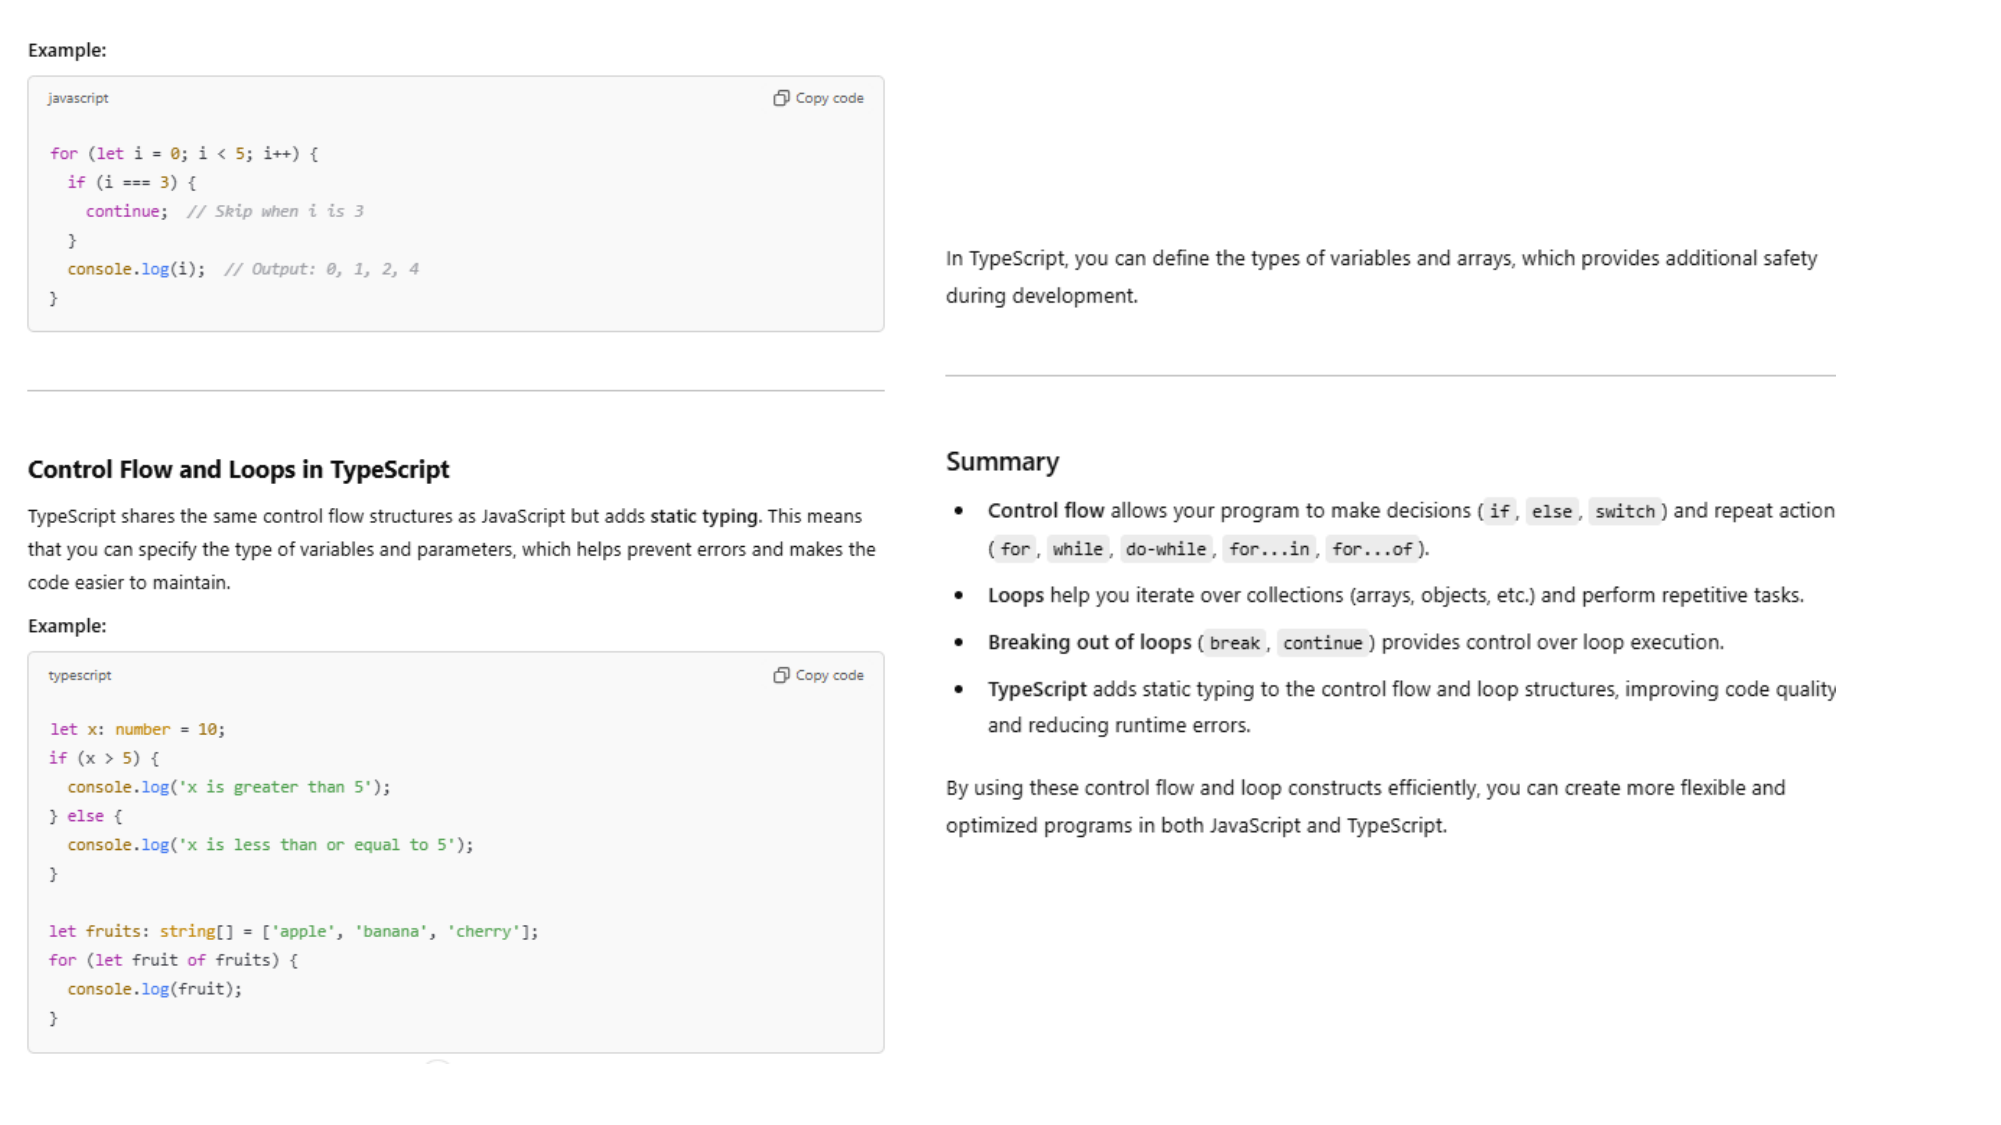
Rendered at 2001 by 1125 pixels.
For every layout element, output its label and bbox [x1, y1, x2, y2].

picture [919, 242, 1836, 850]
picture [0, 28, 898, 1065]
